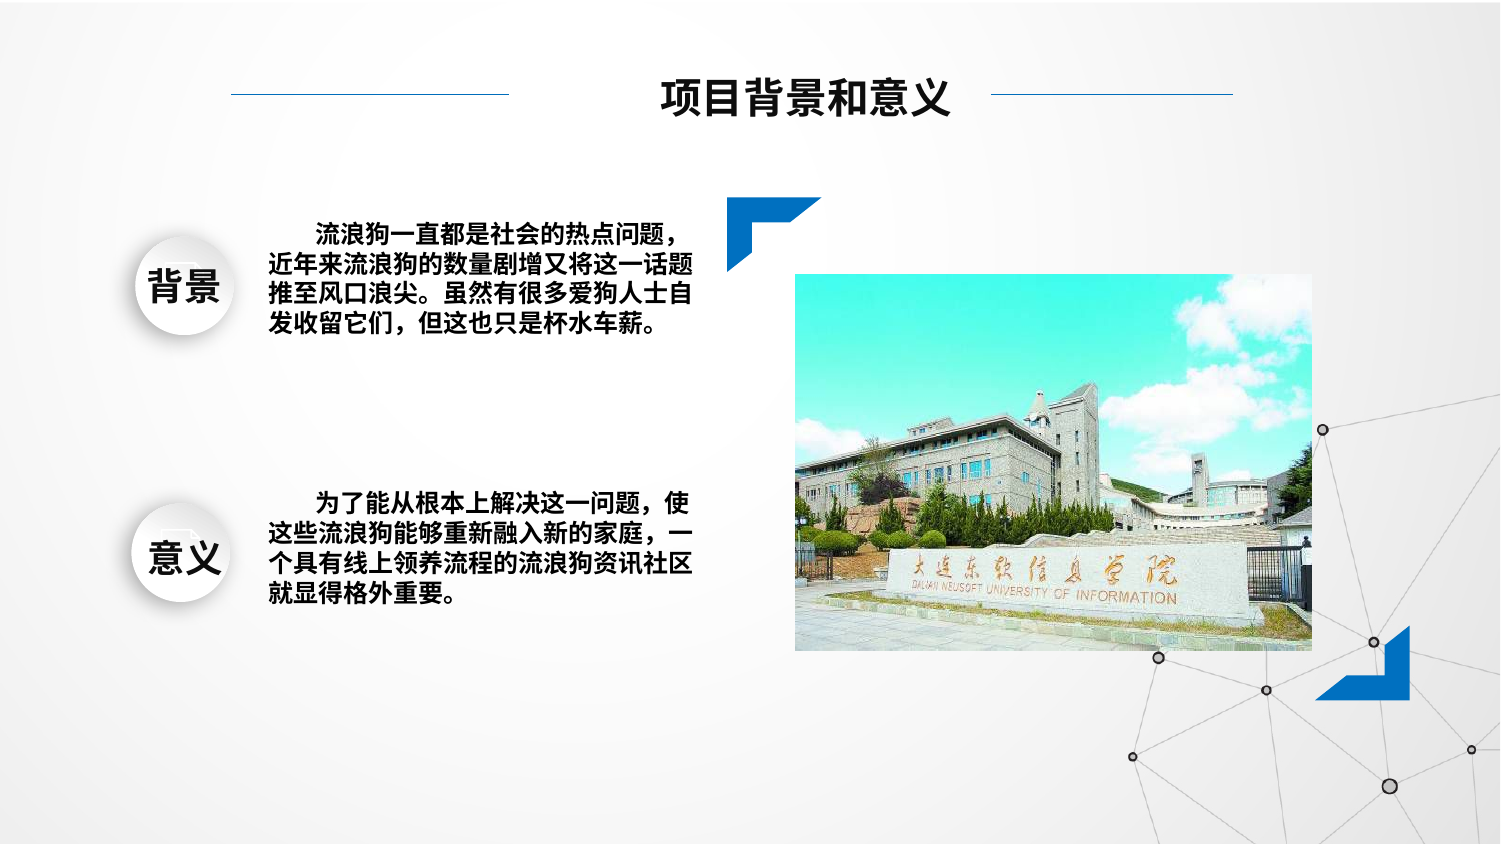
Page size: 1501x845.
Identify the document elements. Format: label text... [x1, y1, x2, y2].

picture [0, 0, 1501, 844]
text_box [131, 503, 230, 603]
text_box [134, 236, 234, 336]
text_box 流浪狗一直都是社会的热点问题，近年来流浪狗的数量剧增又将这一话题推至风口浪尖。虽然有很多爱狗人士自发收留它们，但这也只是杯水车薪。 为了能从根本上解决这一问题，使这些流浪狗能够重新融入新的家庭，一个具有线上领养流程的流浪狗资讯社区就显得格外重要。 [253, 210, 711, 615]
text_box [724, 195, 824, 274]
text_box 意义 [234, 527, 238, 588]
text_box [1313, 623, 1412, 703]
text_box 项目背景和意义 [644, 64, 968, 130]
